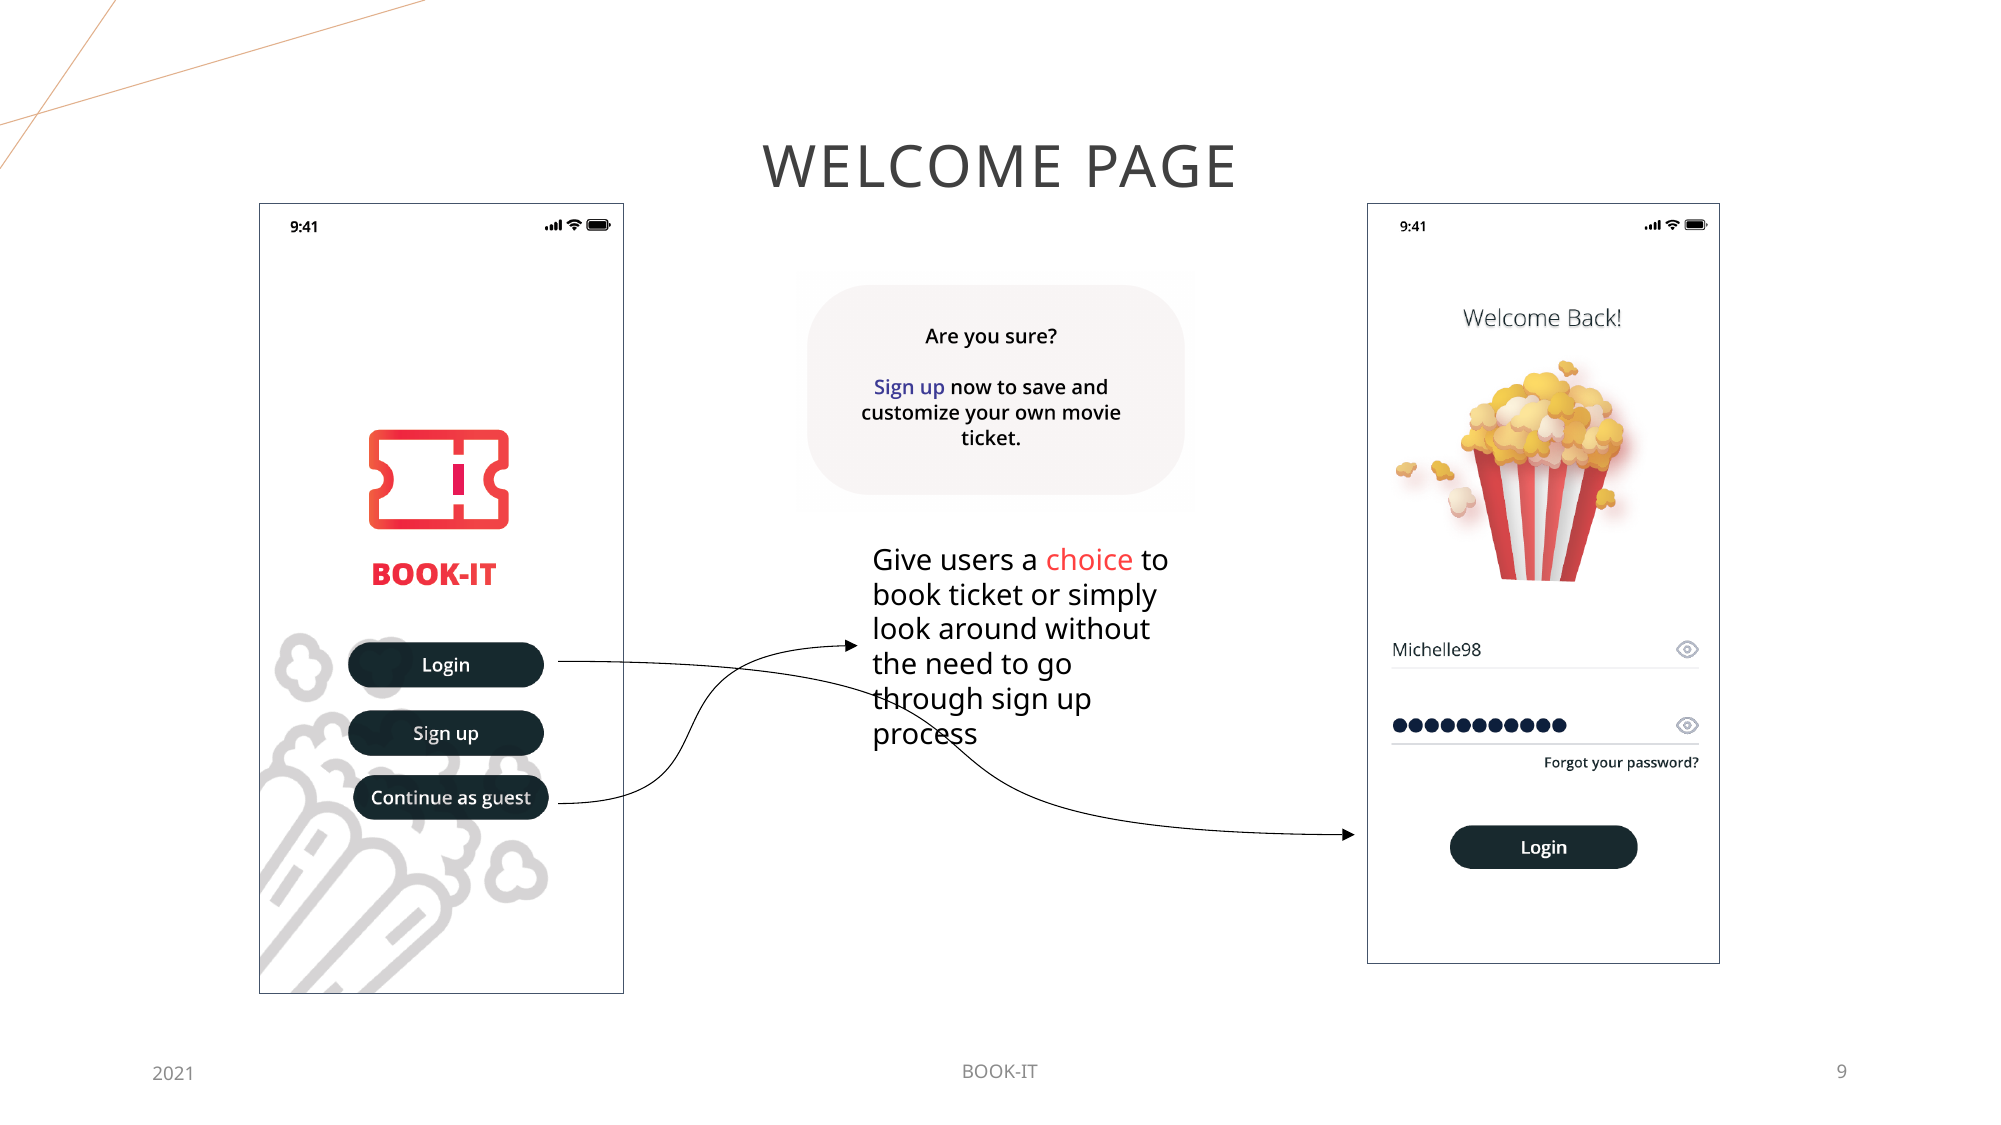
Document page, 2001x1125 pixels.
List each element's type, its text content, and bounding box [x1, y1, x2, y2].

slide_number 2021 [137, 1042, 588, 1103]
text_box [558, 661, 1355, 835]
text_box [558, 629, 858, 661]
slide_number 9 [1412, 1042, 1863, 1103]
footer BOOK-IT [662, 1042, 1338, 1103]
picture [259, 203, 624, 994]
title Welcome page [137, 59, 1863, 278]
text_box Give users a choice to book ticket or simply look around without the need to go through sign up process [857, 533, 1188, 661]
picture [796, 271, 1195, 512]
picture [1367, 203, 1720, 964]
